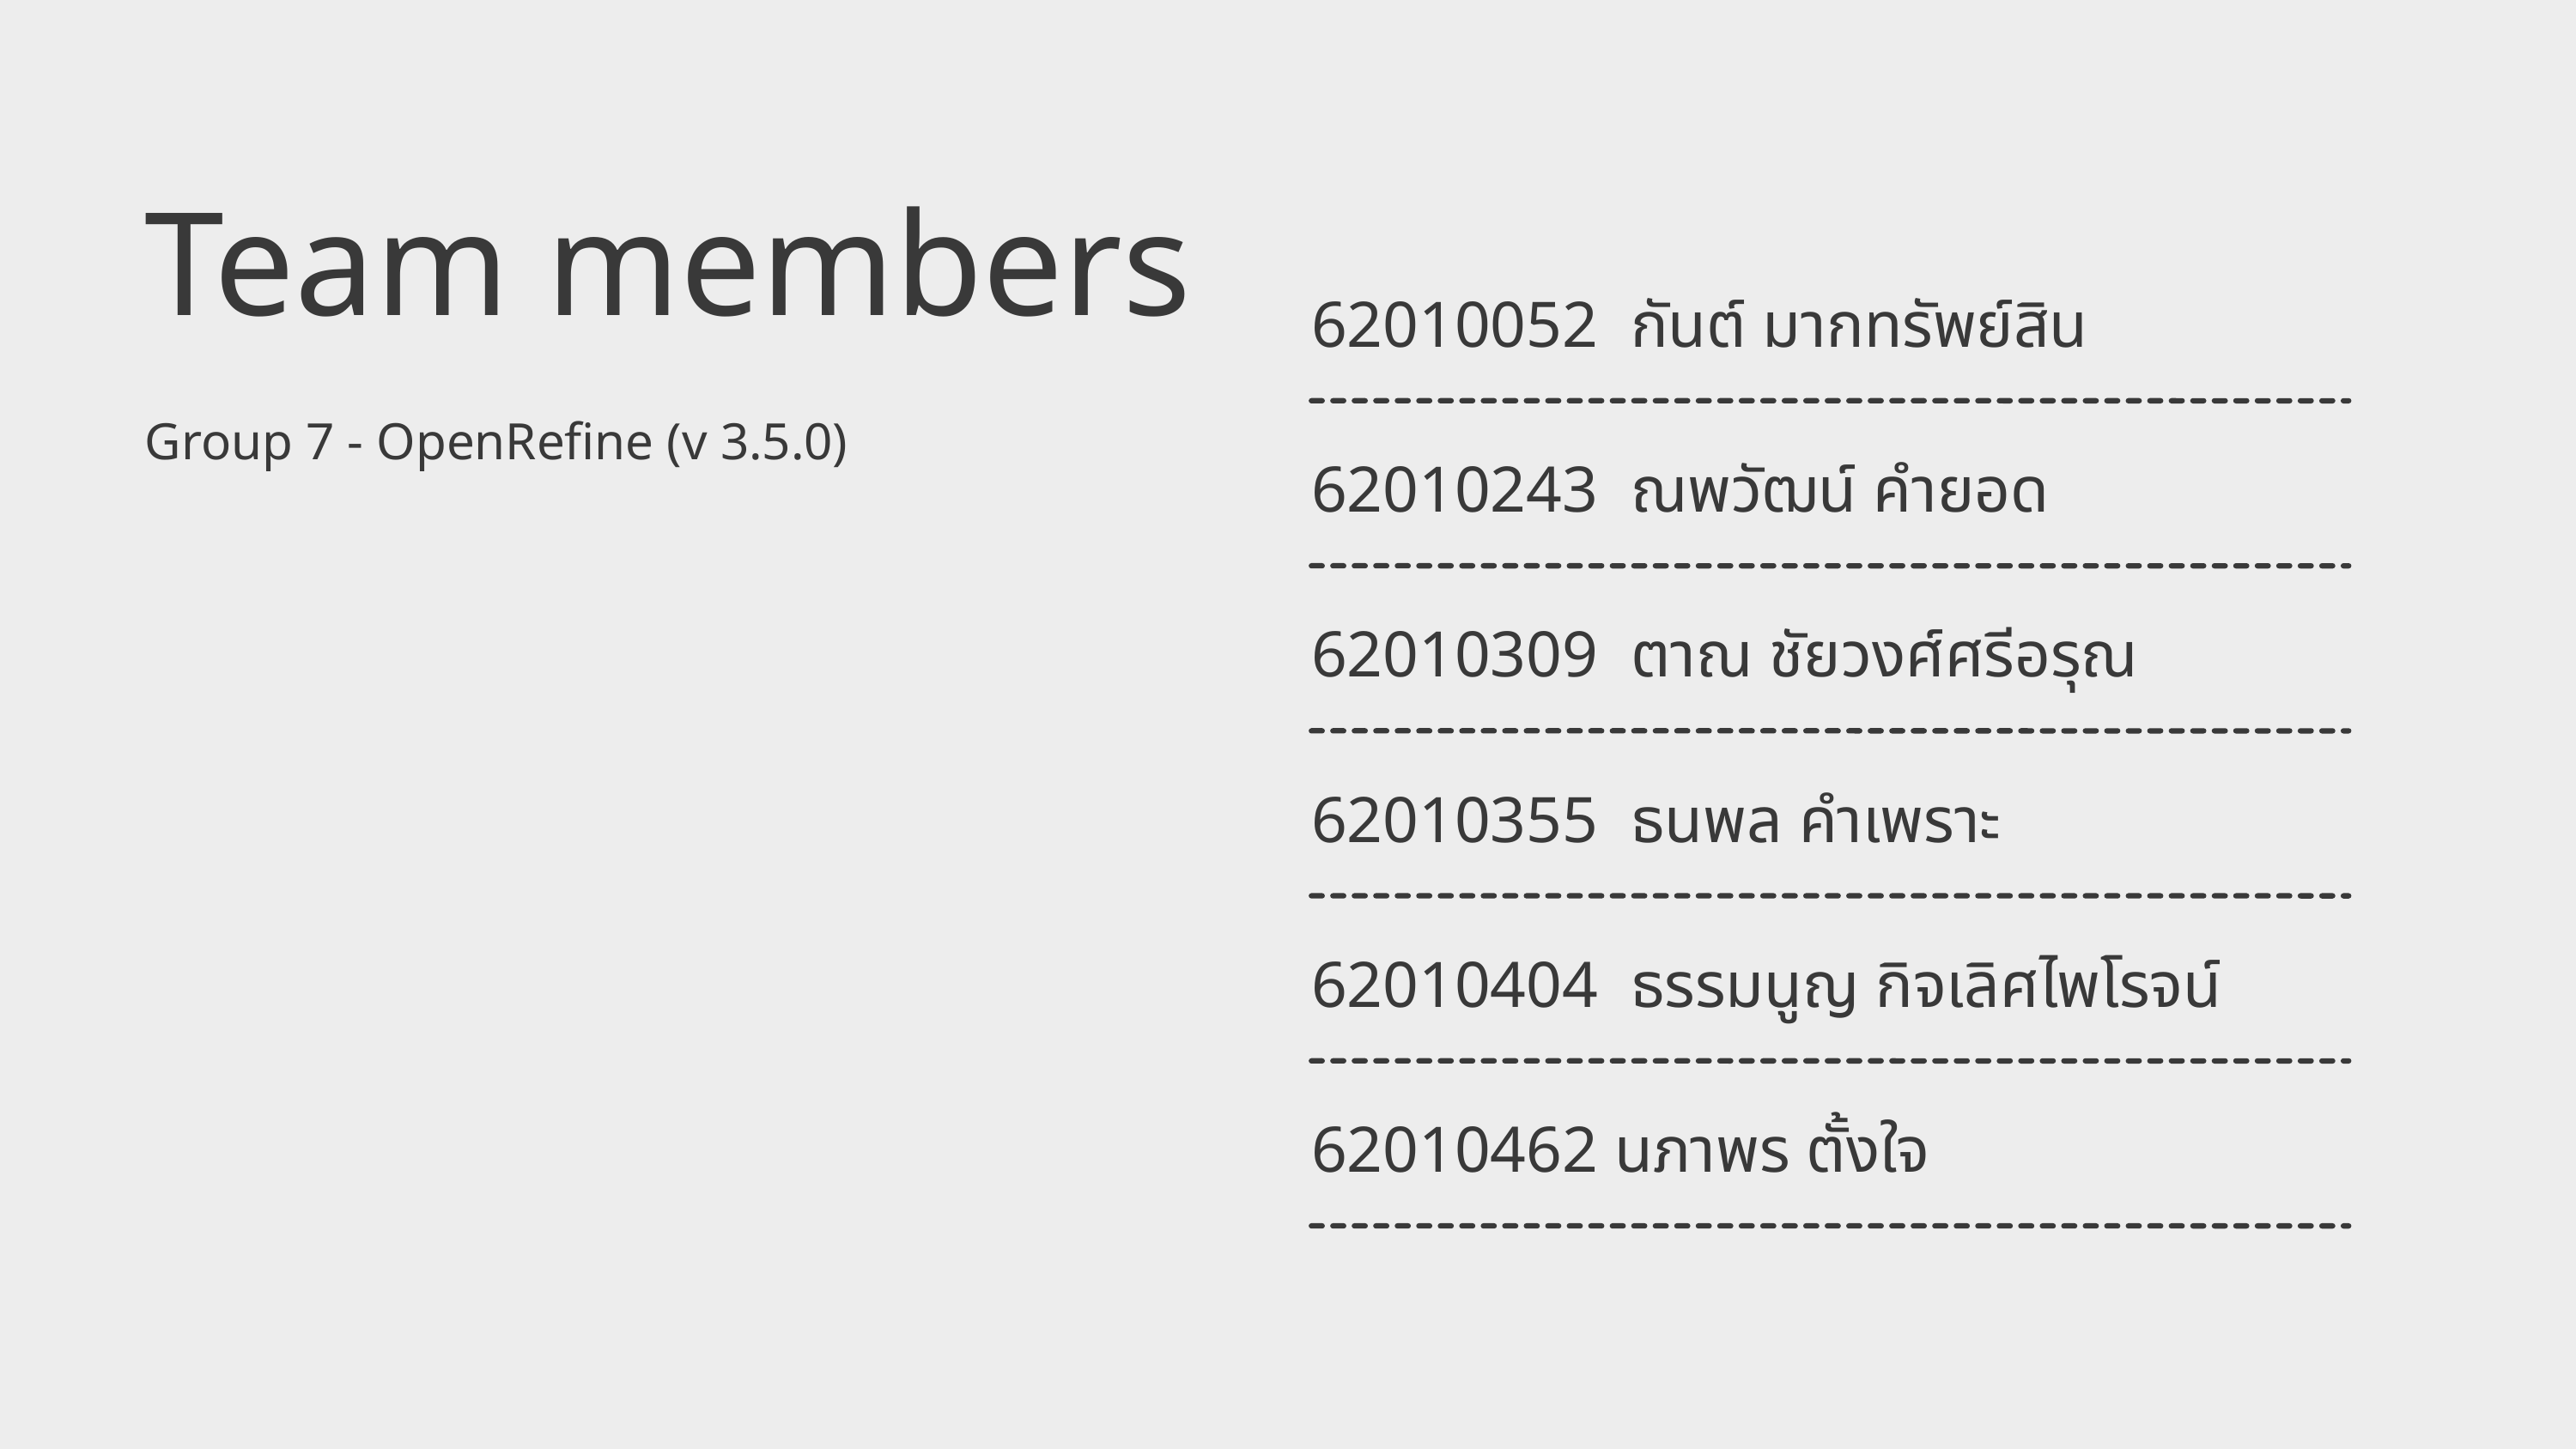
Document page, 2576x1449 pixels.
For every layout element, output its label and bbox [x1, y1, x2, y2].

text_box [144, 188, 1216, 468]
text_box [1229, 282, 2432, 1355]
